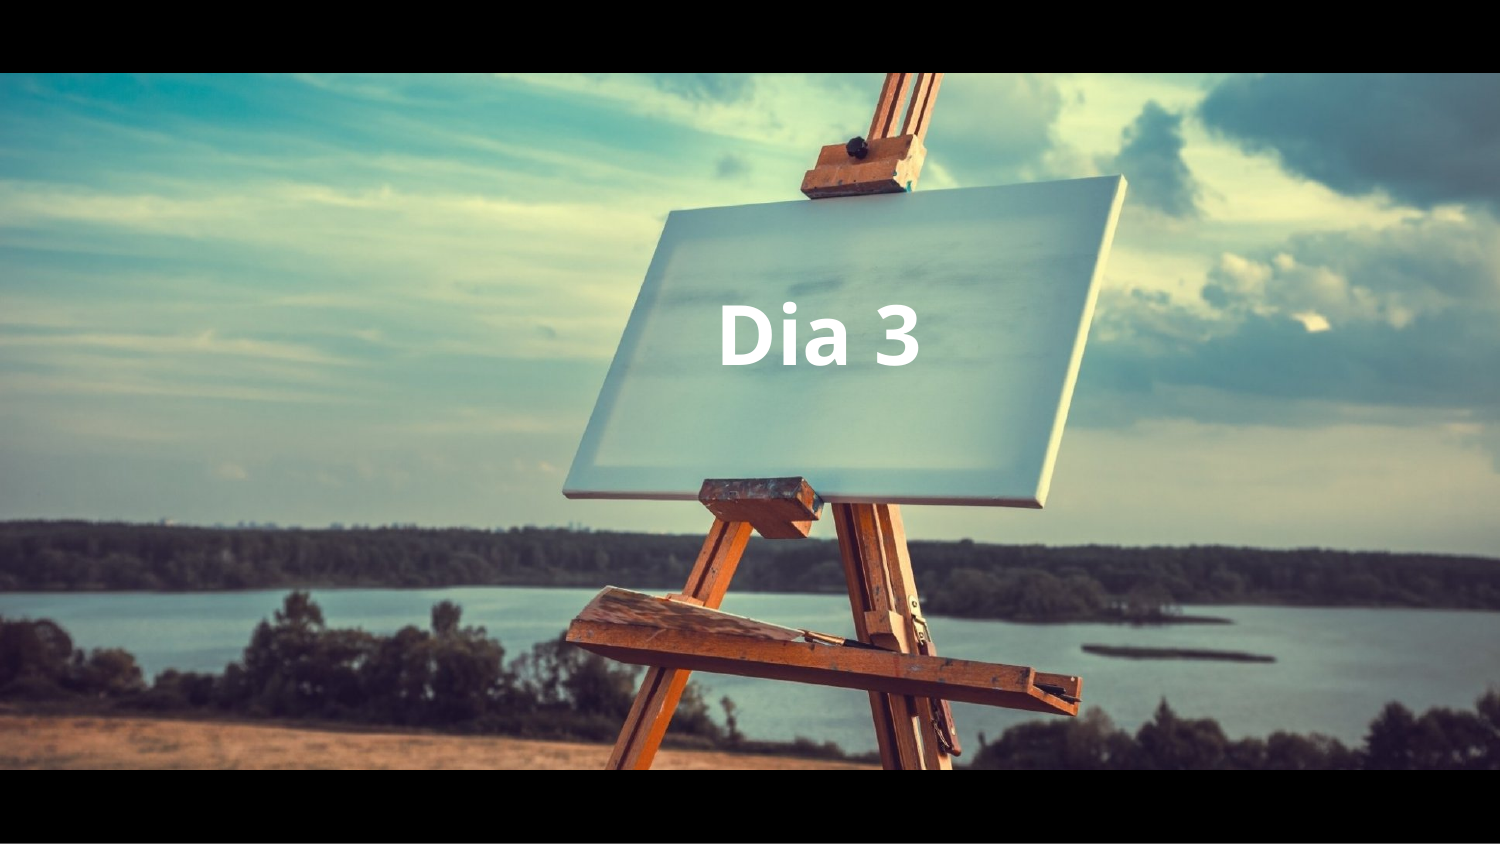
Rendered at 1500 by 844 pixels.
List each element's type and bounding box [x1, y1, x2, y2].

picture [0, 73, 1500, 770]
